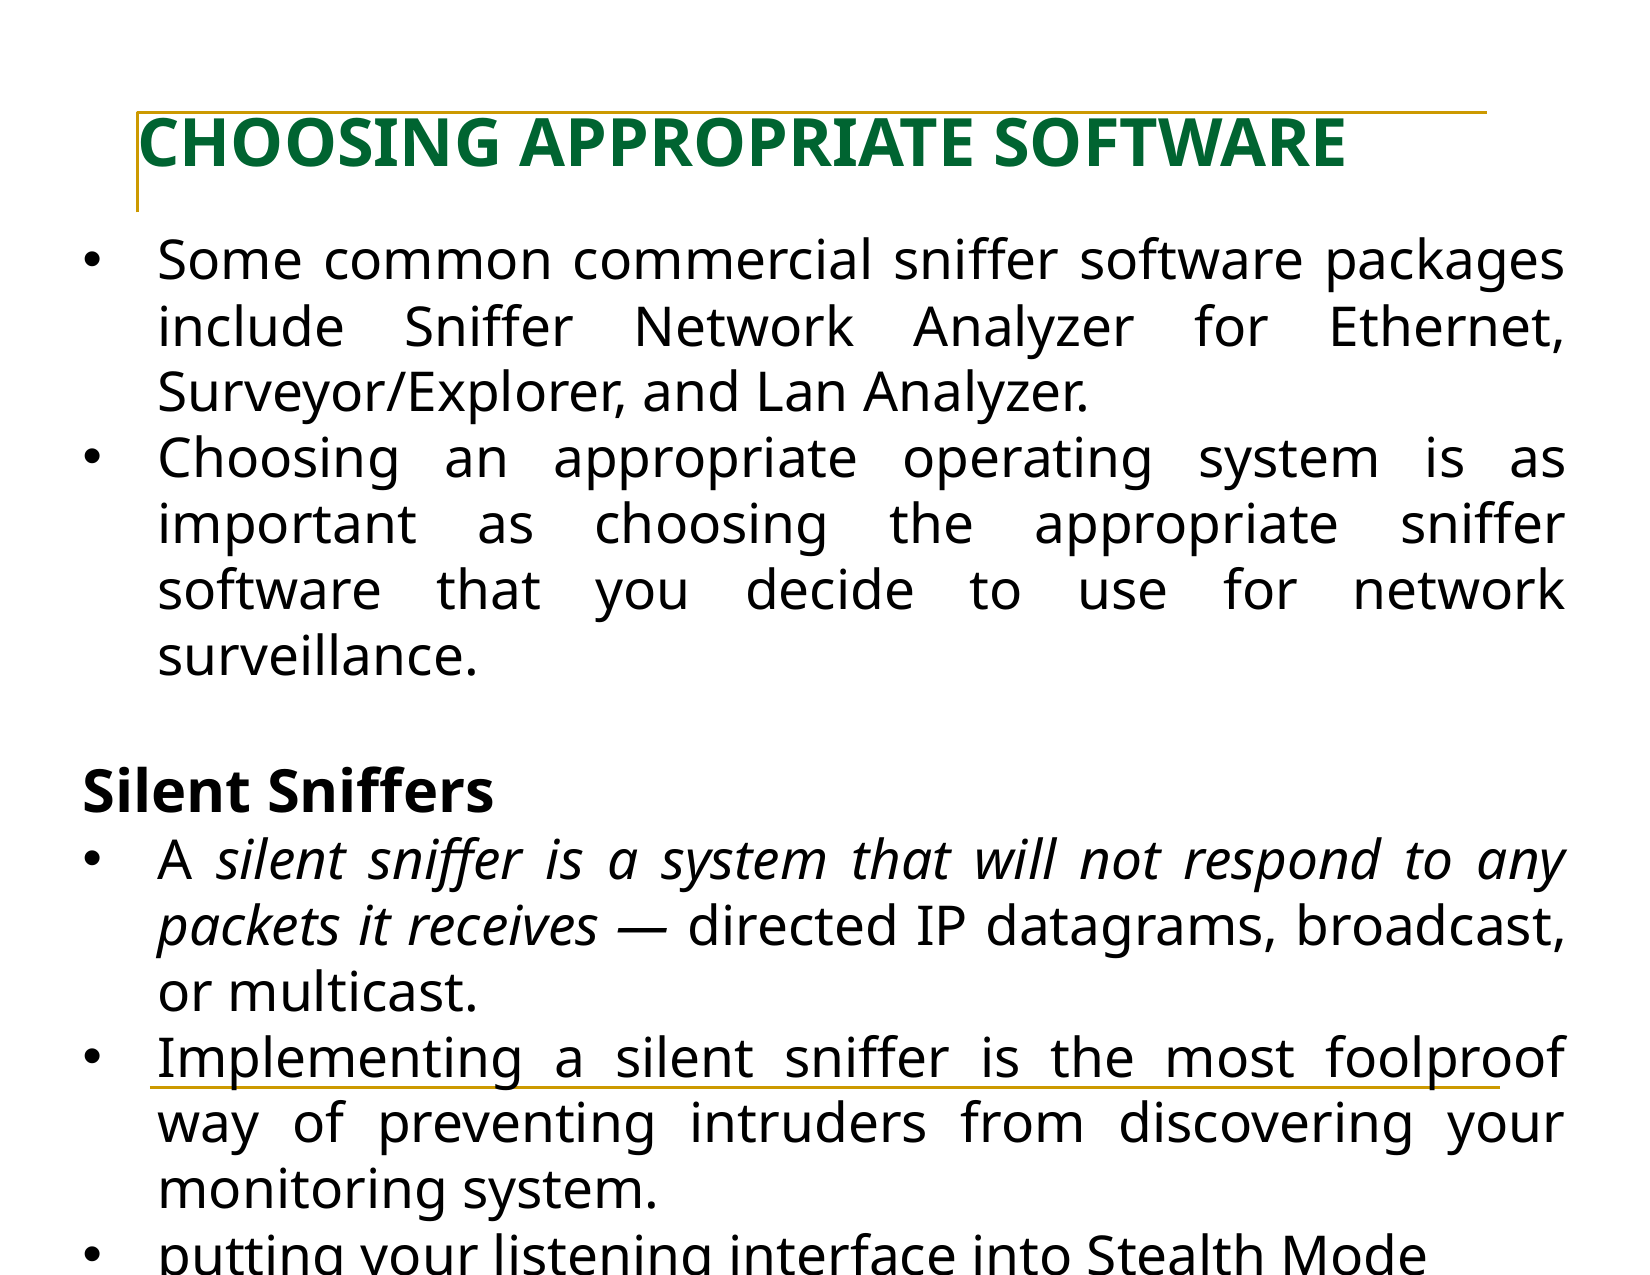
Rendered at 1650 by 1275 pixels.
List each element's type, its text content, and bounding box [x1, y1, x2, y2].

list Some common commercial sniffer software packages include Sniffer Network Analyzer for Ethernet, Surveyor/Explorer, and Lan Analyzer. Choosing an appropriate operating system is as important as choosing the appropriate sniffer software that you decide to use for network surveillance. Silent Sniffers A silent sniffer is a system that will not respond to any packets it receives — directed IP datagrams, broadcast, or multicast. Implementing a silent sniffer is the most foolproof way of preventing intruders from discovering your monitoring system. putting your listening interface into Stealth Mode [82, 225, 1568, 1238]
title CHOOSING APPROPRIATE SOFTWARE [137, 99, 1623, 181]
